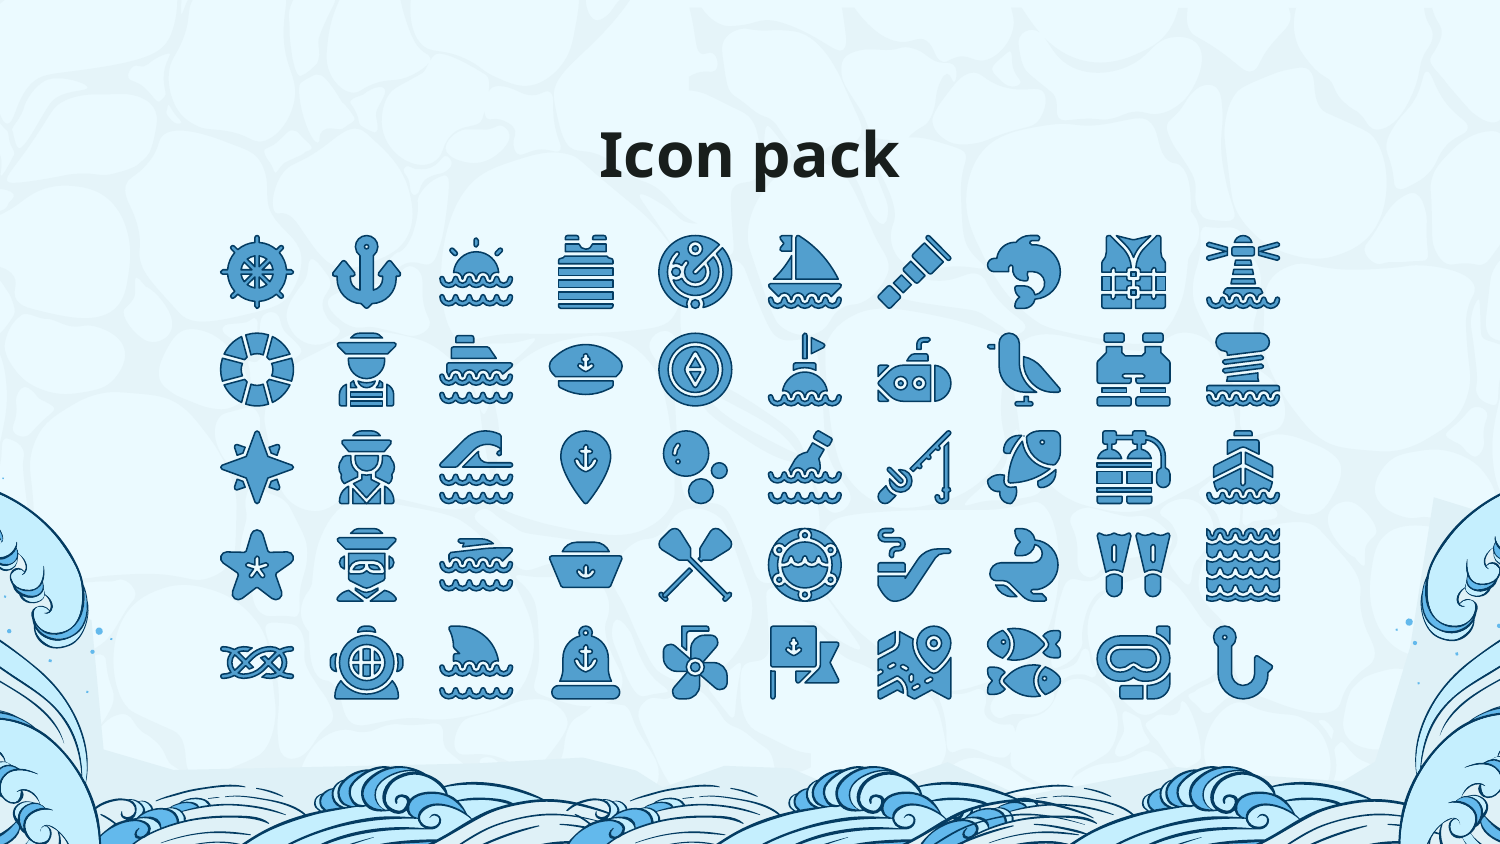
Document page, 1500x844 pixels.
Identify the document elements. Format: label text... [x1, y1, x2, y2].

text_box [439, 335, 513, 404]
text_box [768, 430, 842, 504]
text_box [1096, 625, 1171, 700]
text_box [558, 235, 614, 309]
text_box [1206, 332, 1280, 407]
text_box [332, 235, 401, 309]
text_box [658, 332, 732, 407]
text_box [439, 237, 513, 307]
title Icon pack [118, 88, 1382, 183]
text_box [220, 646, 294, 679]
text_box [549, 542, 623, 588]
text_box [1206, 528, 1280, 541]
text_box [768, 332, 842, 407]
text_box [1206, 558, 1280, 576]
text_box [663, 625, 728, 700]
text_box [1096, 332, 1171, 407]
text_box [439, 625, 513, 700]
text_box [1206, 235, 1281, 309]
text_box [658, 528, 733, 602]
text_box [877, 337, 952, 402]
text_box [1206, 593, 1280, 602]
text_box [987, 332, 1061, 407]
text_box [987, 628, 1061, 697]
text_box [220, 332, 294, 407]
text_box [549, 344, 623, 395]
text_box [551, 625, 621, 700]
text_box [1096, 430, 1171, 504]
text_box [220, 235, 294, 309]
text_box [1213, 626, 1273, 699]
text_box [336, 332, 397, 407]
text_box [1206, 575, 1280, 593]
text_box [663, 430, 728, 504]
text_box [768, 235, 842, 309]
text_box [338, 430, 395, 504]
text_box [1101, 235, 1166, 309]
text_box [987, 430, 1061, 504]
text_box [439, 430, 513, 504]
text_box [989, 528, 1059, 602]
text_box [1206, 540, 1280, 558]
text_box [220, 529, 294, 600]
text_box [658, 235, 732, 309]
text_box [560, 430, 611, 504]
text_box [768, 528, 842, 602]
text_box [877, 625, 952, 700]
text_box [987, 235, 1061, 309]
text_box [770, 625, 840, 700]
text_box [330, 625, 404, 700]
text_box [1206, 430, 1280, 504]
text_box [220, 430, 294, 504]
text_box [1096, 532, 1171, 597]
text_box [439, 538, 513, 592]
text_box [336, 528, 397, 602]
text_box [877, 430, 952, 504]
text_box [877, 528, 952, 602]
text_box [877, 235, 952, 309]
